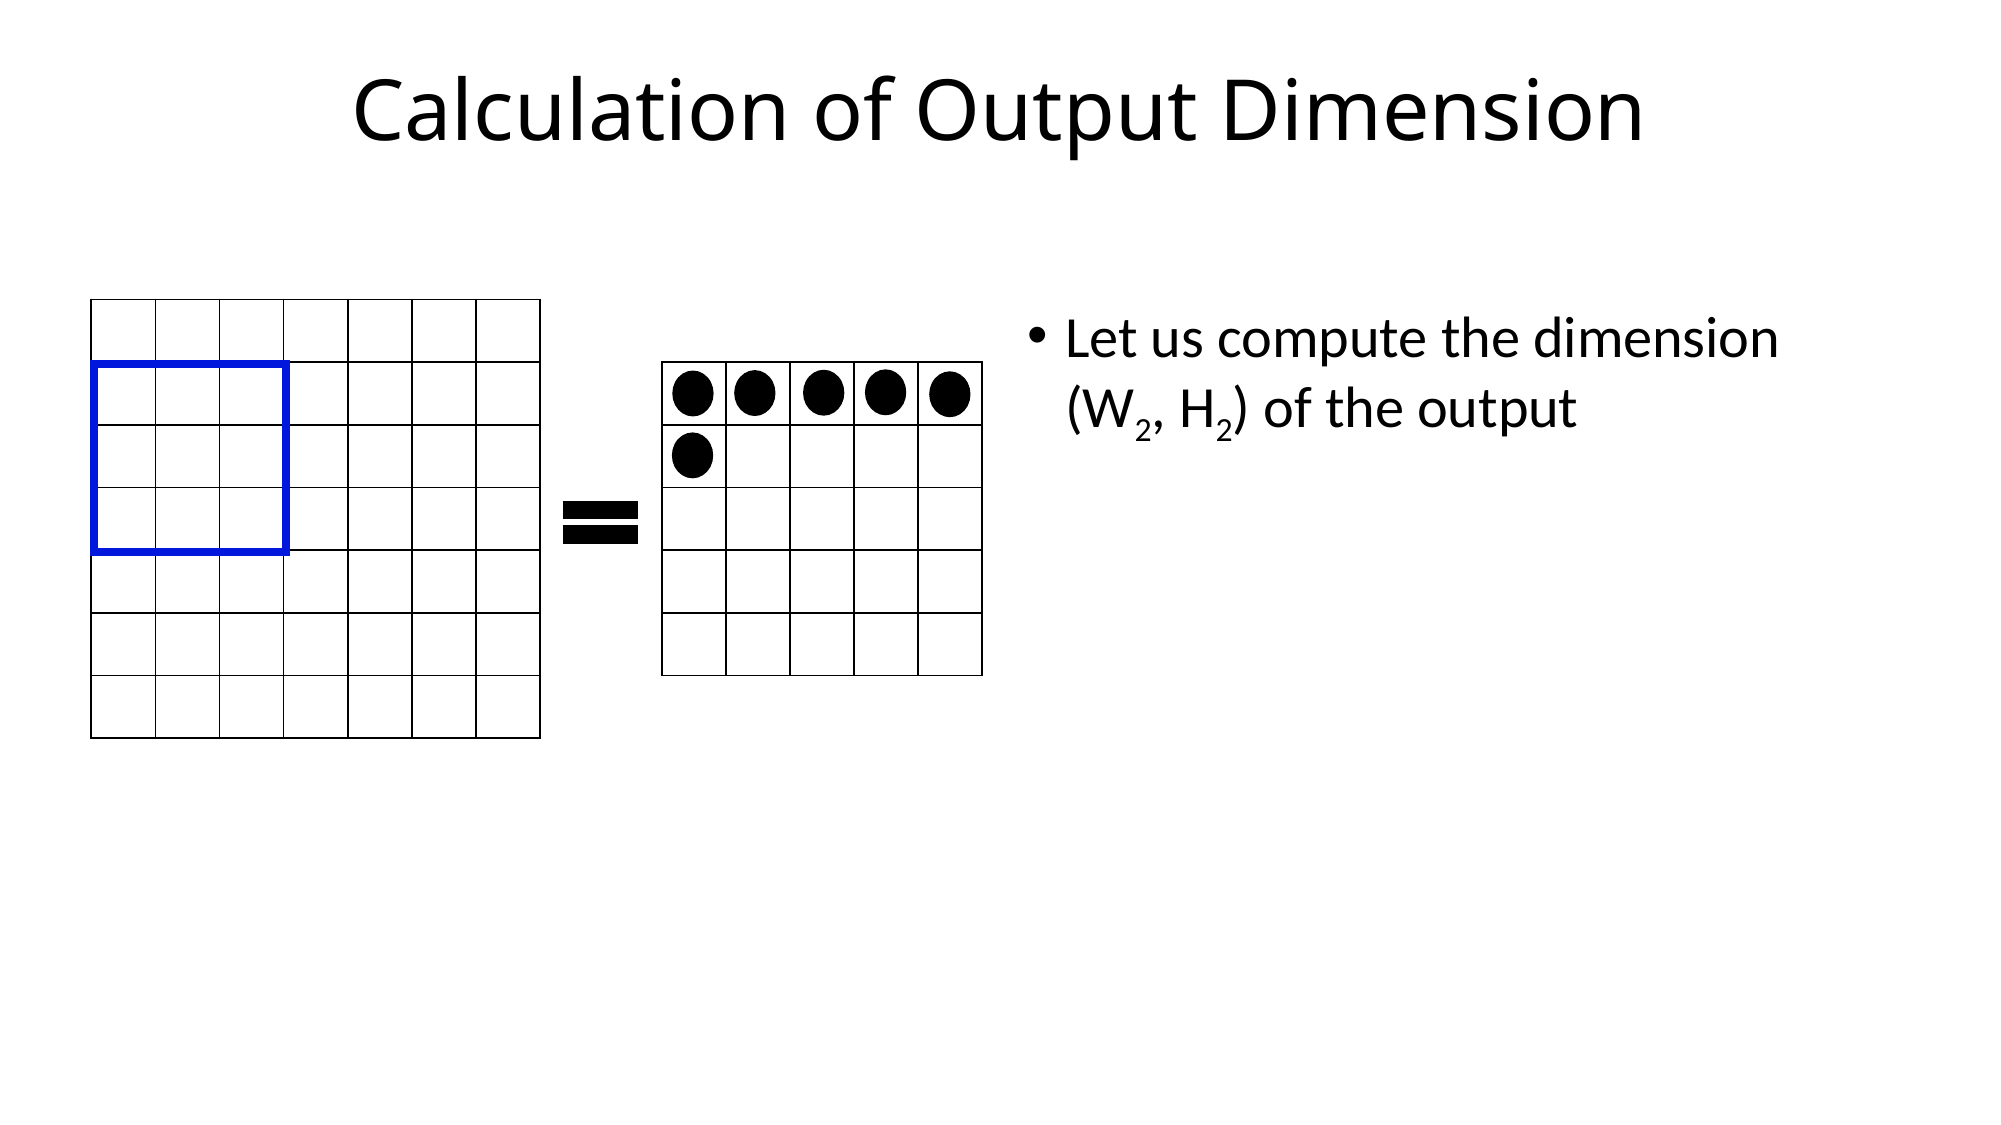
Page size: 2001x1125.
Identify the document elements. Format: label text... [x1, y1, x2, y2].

table_cell [98, 427, 158, 489]
table_cell [727, 614, 789, 675]
table_cell [791, 488, 853, 549]
table_header [413, 300, 475, 361]
table_header [92, 300, 155, 360]
table_cell [284, 614, 347, 675]
table_cell [158, 489, 222, 548]
table_cell [477, 614, 539, 675]
table_cell [413, 363, 475, 424]
table_cell [349, 363, 411, 424]
table_cell [158, 427, 222, 489]
table_cell [290, 488, 347, 549]
table_cell [222, 427, 282, 489]
table_cell [413, 614, 475, 675]
text_box [671, 432, 714, 479]
table_cell [663, 551, 725, 612]
table_cell [156, 556, 219, 612]
table_cell [477, 676, 539, 737]
table_cell [349, 614, 411, 675]
table_cell [92, 614, 155, 675]
table_cell [477, 426, 539, 487]
table_cell [284, 676, 347, 737]
table_cell [791, 551, 853, 612]
table_cell [727, 488, 789, 549]
table_cell [791, 426, 853, 487]
table_cell [791, 614, 853, 675]
table_header [156, 300, 219, 360]
table_cell [98, 489, 158, 548]
table_cell [663, 614, 725, 675]
table_header [98, 368, 158, 427]
table_cell [727, 551, 789, 612]
table_cell [855, 614, 917, 675]
table_cell [663, 426, 725, 487]
text_box [803, 369, 845, 416]
table_cell [290, 363, 347, 424]
table_cell [349, 488, 411, 549]
table_cell [92, 676, 155, 737]
table_header [477, 300, 539, 361]
table_header [791, 363, 853, 424]
table_cell [919, 488, 981, 549]
text_box [929, 371, 971, 418]
table_cell [413, 488, 475, 549]
table_cell [349, 426, 411, 487]
table_header [855, 363, 917, 424]
table_cell [92, 556, 155, 612]
table_cell [222, 489, 282, 548]
table_cell [413, 426, 475, 487]
table_cell [855, 488, 917, 549]
table_cell [156, 614, 219, 675]
table_header [349, 300, 411, 361]
table_cell [413, 676, 475, 737]
text_box [672, 370, 714, 417]
text_box [563, 525, 638, 544]
table_cell [156, 676, 219, 737]
table_header [284, 300, 347, 361]
table_cell [727, 426, 789, 487]
title Calculation of Output Dimension [137, 59, 1863, 167]
table_cell [919, 551, 981, 612]
table_cell [220, 556, 283, 612]
table_cell [919, 614, 981, 675]
table_cell [349, 676, 411, 737]
table_cell [290, 426, 347, 487]
table_cell [855, 551, 917, 612]
list Let us compute the dimension (W2, H2) of the output [1012, 299, 1863, 1014]
table_cell [220, 676, 283, 737]
text_box [563, 501, 638, 519]
text_box [734, 370, 776, 417]
table_header [727, 363, 789, 424]
table_header [663, 363, 725, 424]
table_cell [663, 488, 725, 549]
table_cell [477, 551, 539, 612]
table_cell [220, 614, 283, 675]
table_cell [349, 551, 411, 612]
table_cell [284, 551, 347, 612]
table_cell [413, 551, 475, 612]
text_box [864, 369, 907, 416]
table_cell [855, 426, 917, 487]
table_cell [477, 363, 539, 424]
table_cell [919, 426, 981, 487]
table_header [158, 368, 222, 427]
table_cell [477, 488, 539, 549]
table_header [222, 368, 282, 427]
table_header [919, 363, 981, 424]
table_header [220, 300, 283, 360]
